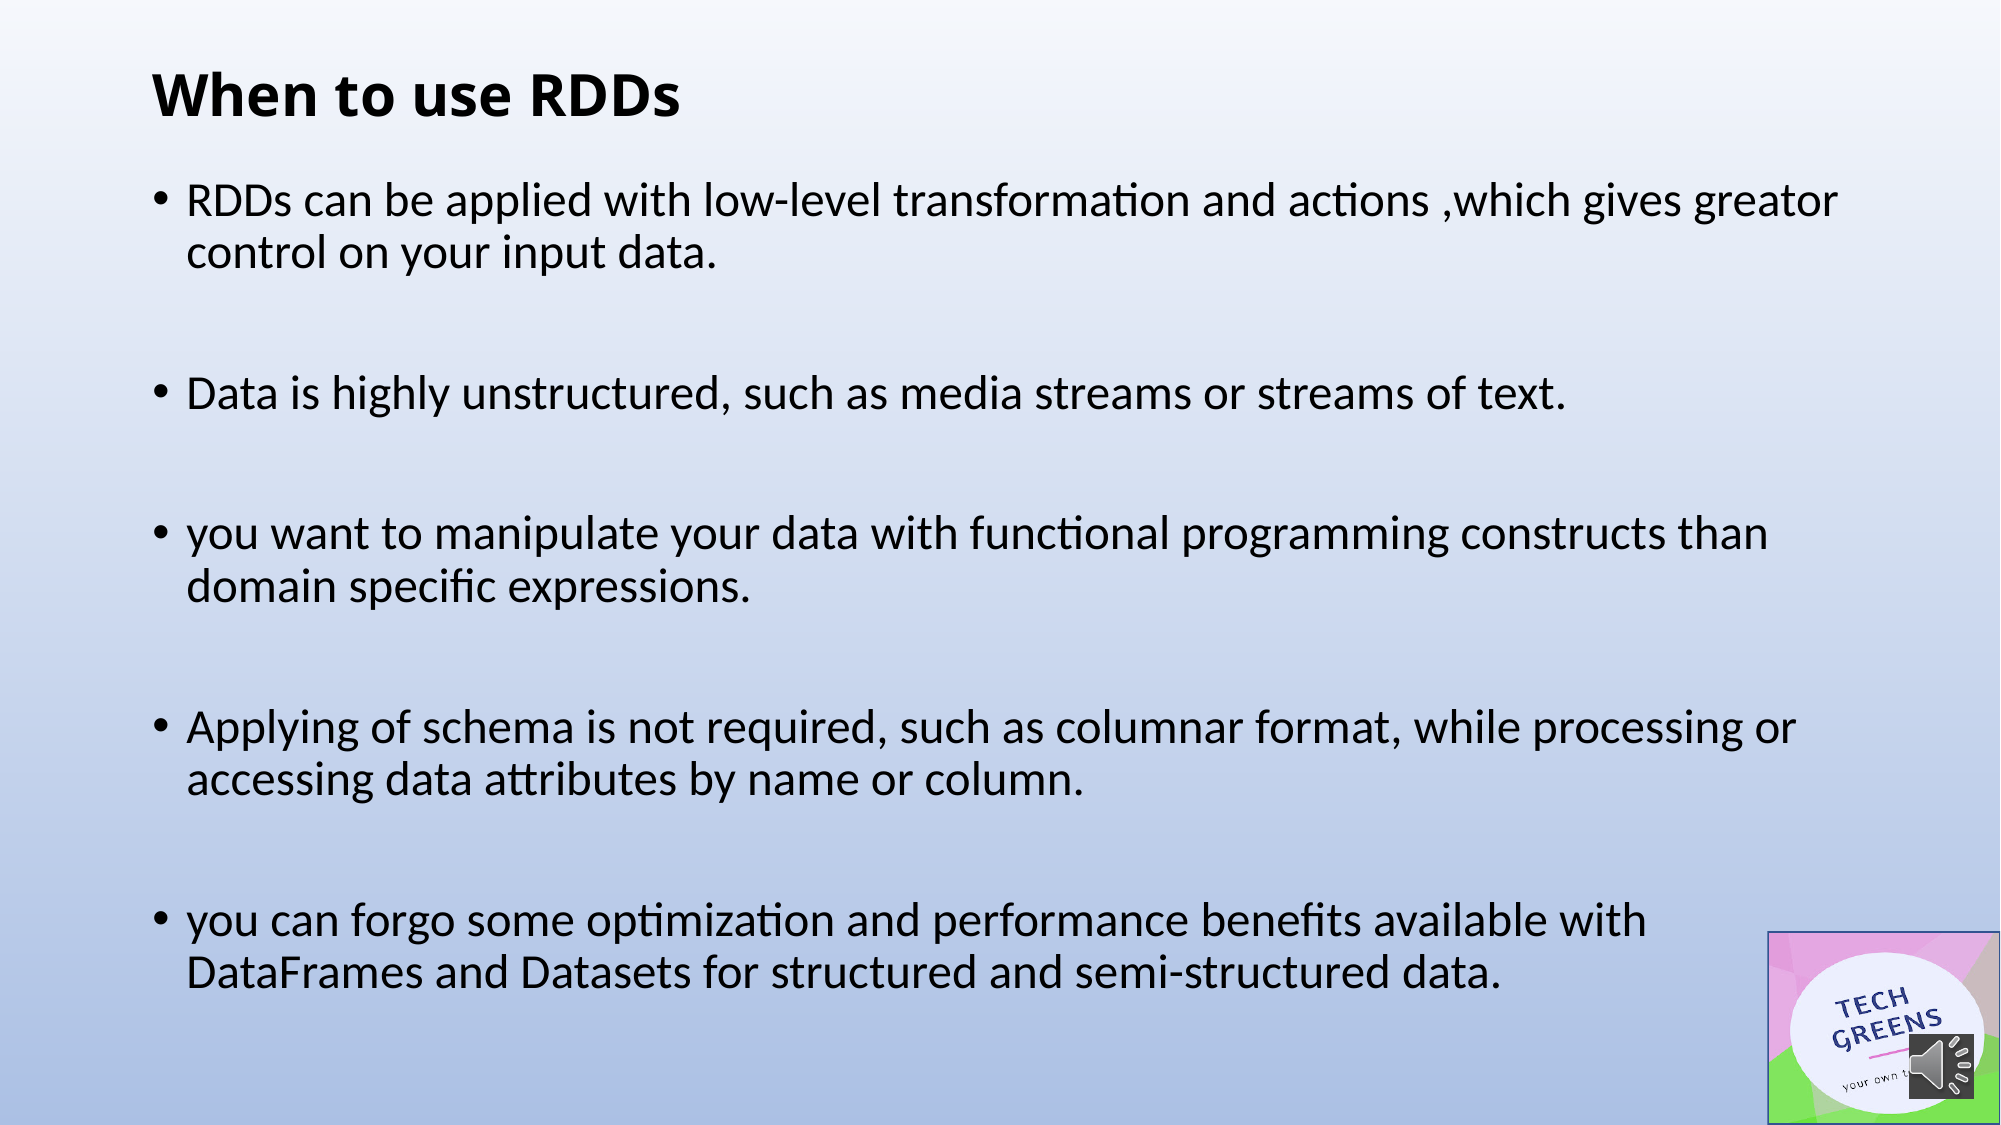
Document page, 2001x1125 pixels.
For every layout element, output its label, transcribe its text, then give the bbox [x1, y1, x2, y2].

picture [1769, 933, 1999, 1123]
title When to use RDDs [137, 59, 1863, 135]
list RDDs can be applied with low-level transformation and actions ,which gives greator control on your input data. Data is highly unstructured, such as media streams or streams of text. you want to manipulate your data with functional programming constructs than domain specific expressions. Applying of schema is not required, such as columnar format, while processing or accessing data attributes by name or column. you can forgo some optimization and performance benefits available with DataFrames and Datasets for structured and semi-structured data. [137, 166, 1863, 1014]
